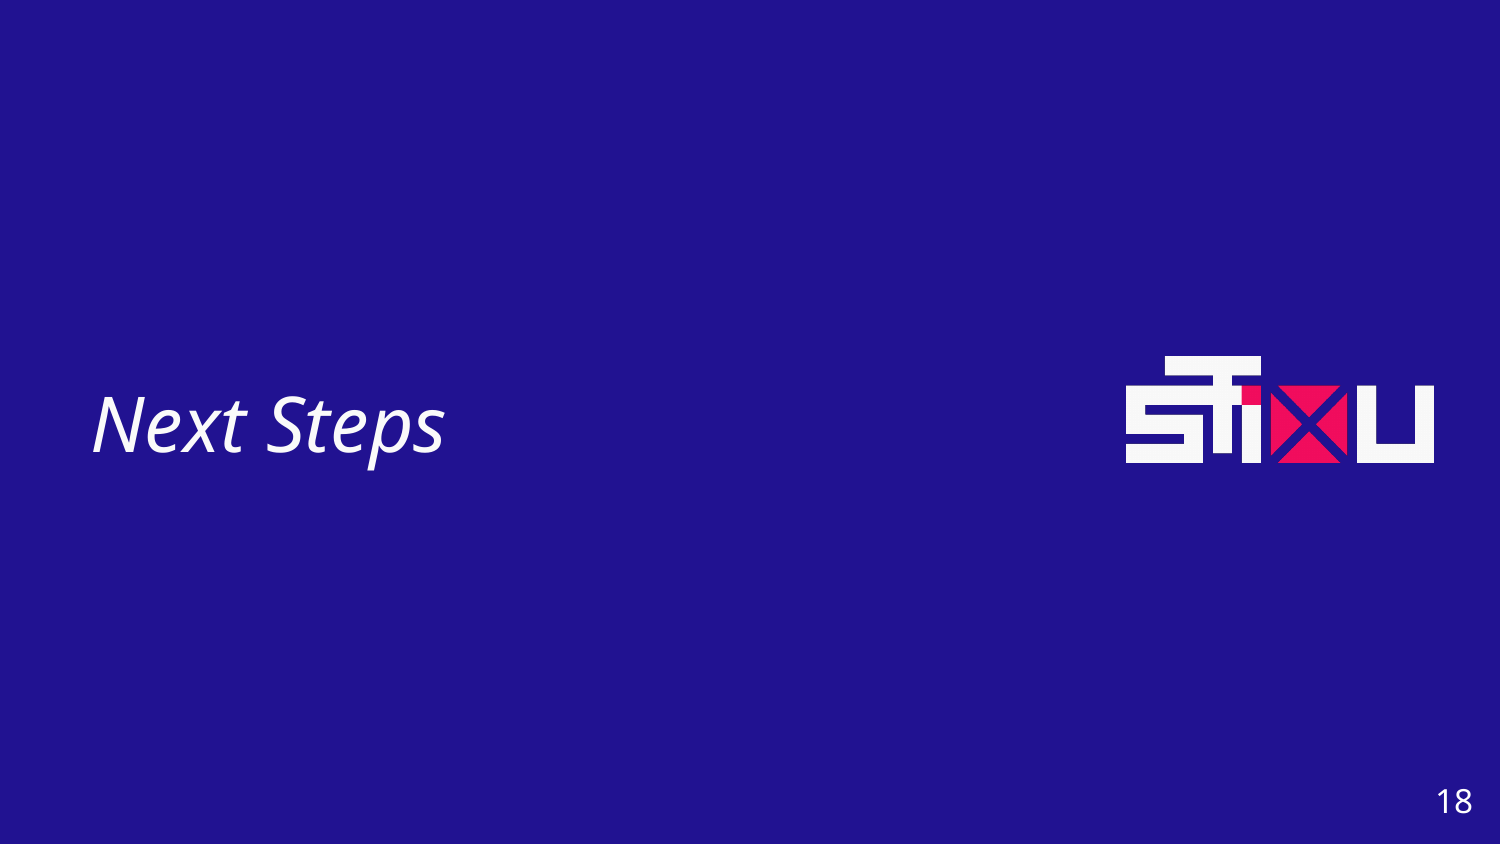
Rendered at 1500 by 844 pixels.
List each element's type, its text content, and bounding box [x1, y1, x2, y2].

slide_number ‹#› [1398, 770, 1489, 835]
picture [1126, 356, 1434, 463]
title Next Steps [75, 338, 1425, 505]
